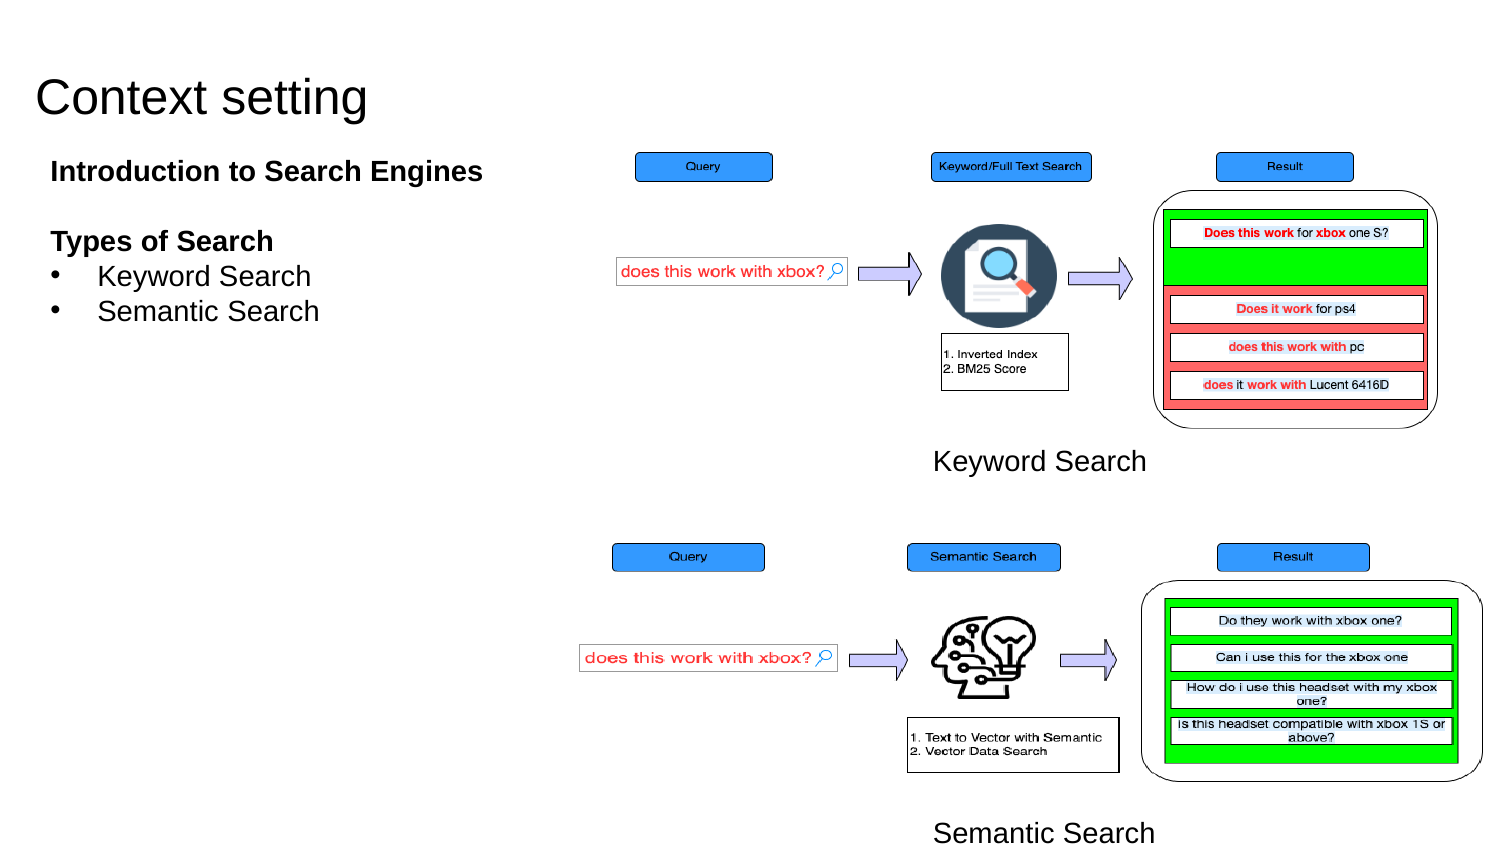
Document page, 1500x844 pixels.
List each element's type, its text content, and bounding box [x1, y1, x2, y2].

text_box Context setting [20, 49, 1004, 140]
text_box Keyword Search [918, 455, 1163, 485]
picture [562, 529, 1500, 795]
text_box Semantic Search [918, 806, 1171, 844]
text_box Introduction to Search Engines Types of Search Keyword Search Semantic Search [35, 137, 844, 622]
picture [594, 133, 1460, 447]
